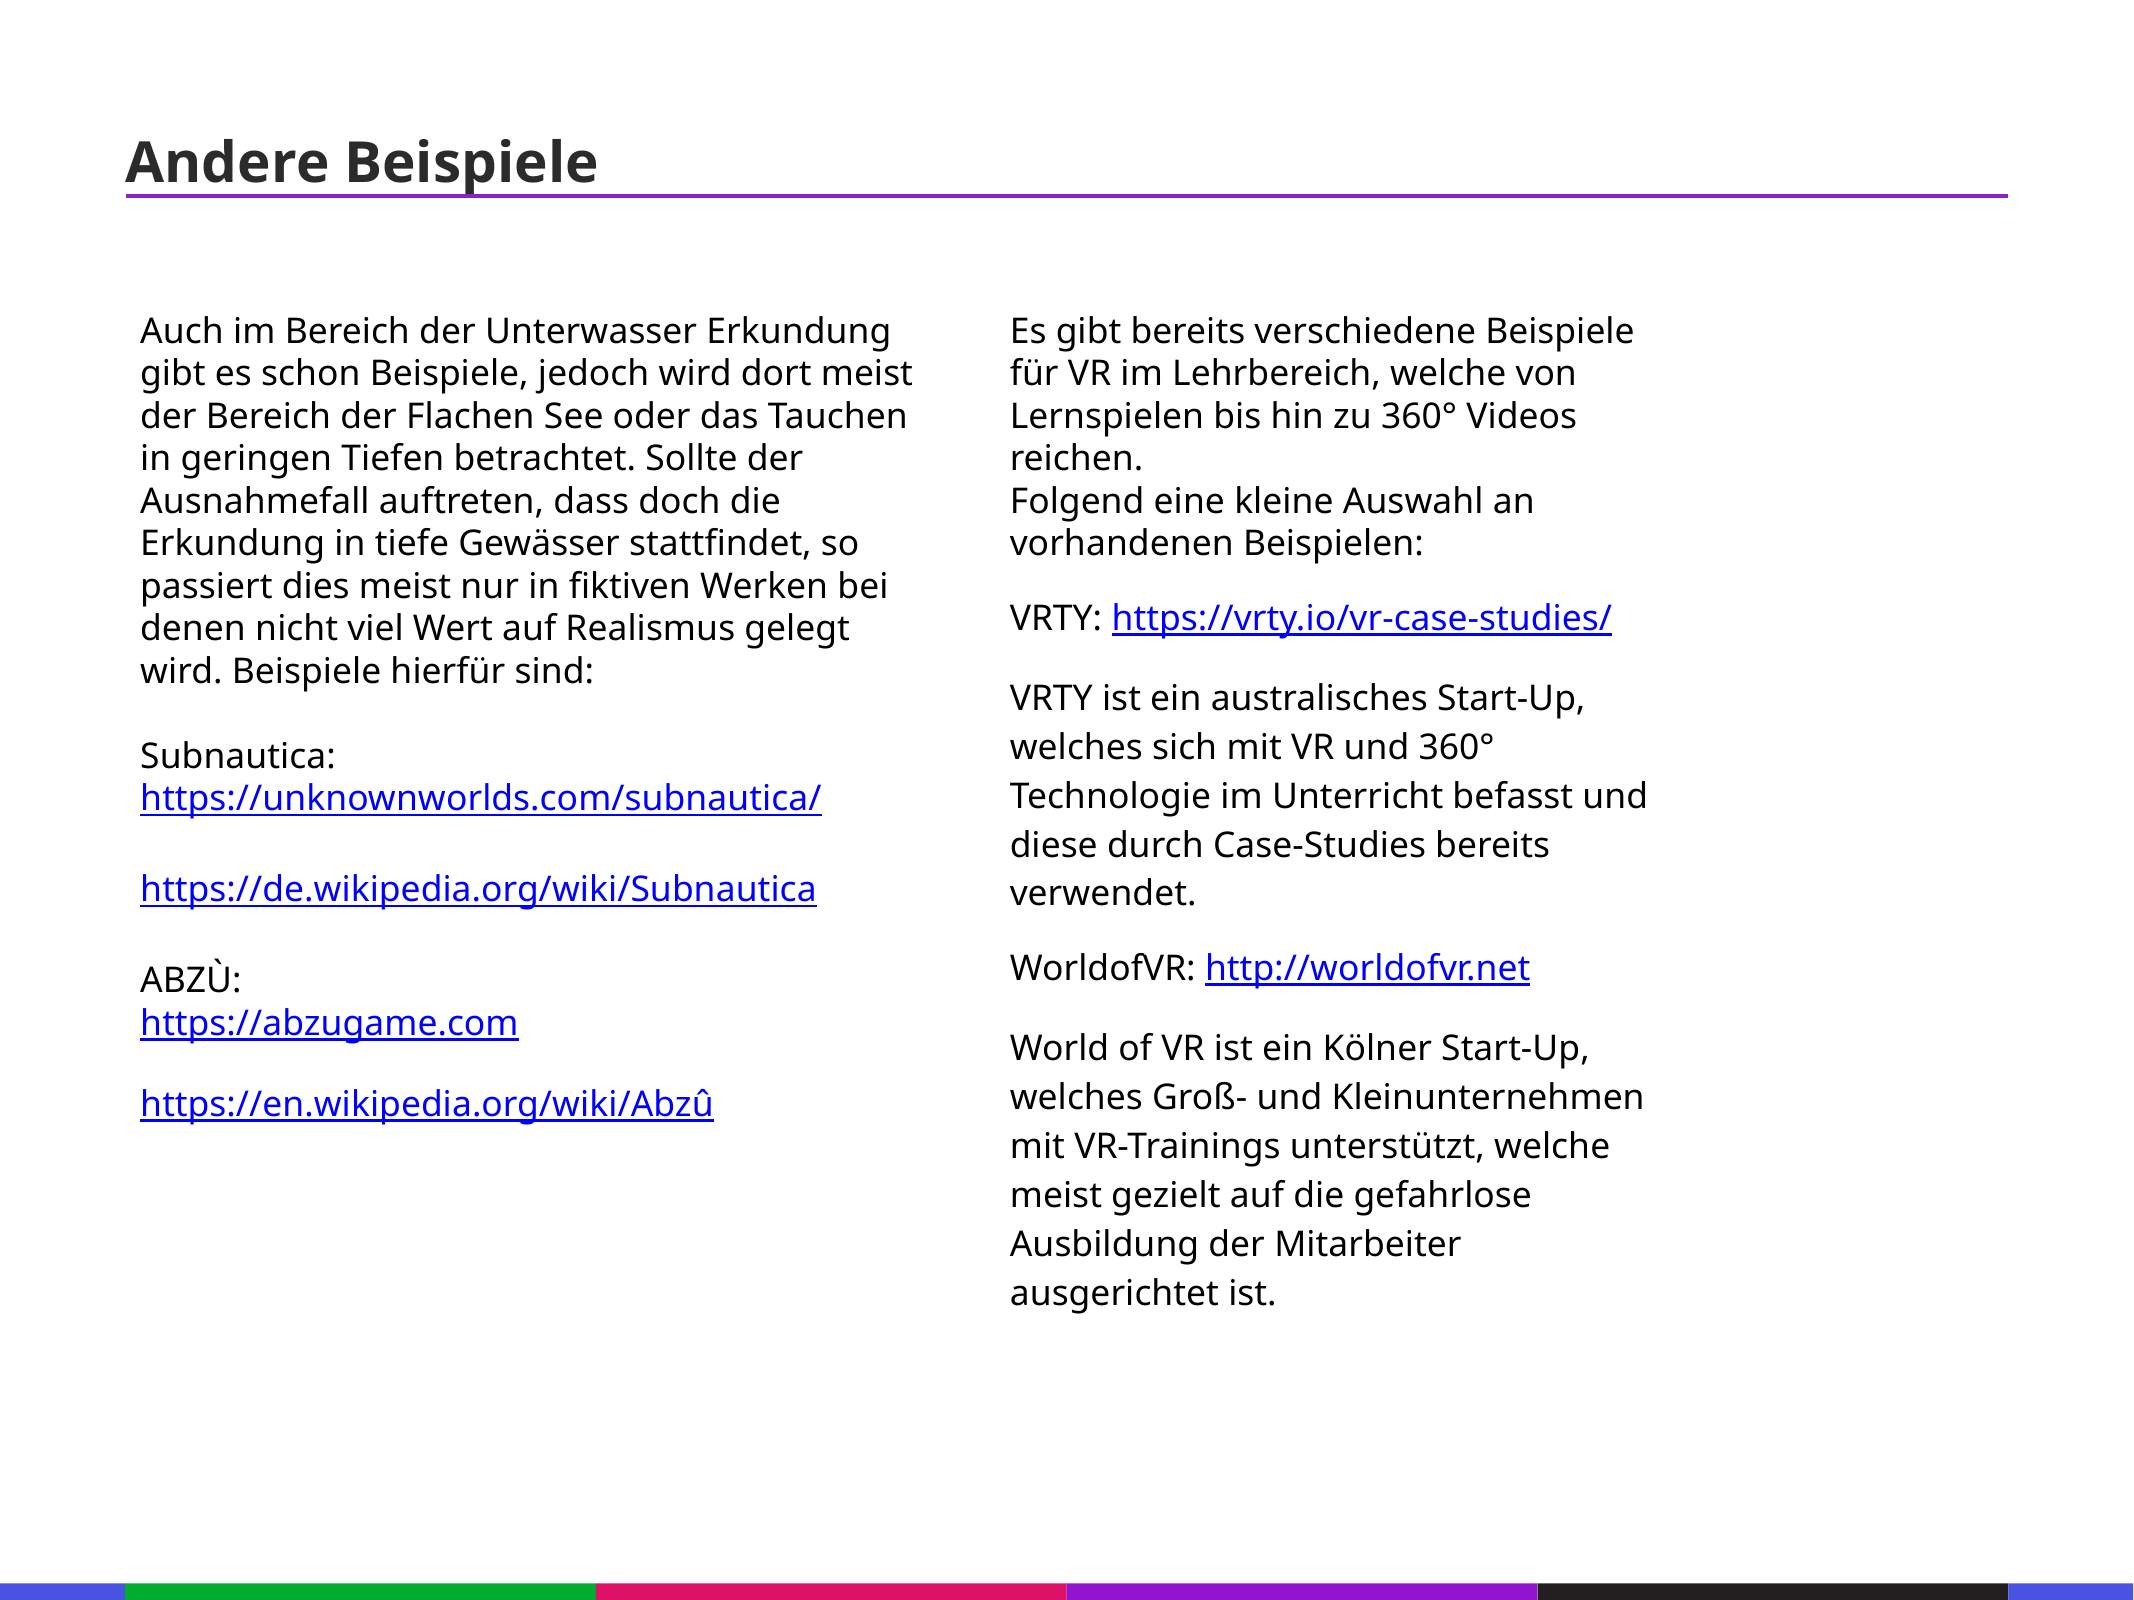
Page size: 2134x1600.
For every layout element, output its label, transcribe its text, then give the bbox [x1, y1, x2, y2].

text_box Auch im Bereich der Unterwasser Erkundung gibt es schon Beispiele, jedoch wird dort meist der Bereich der Flachen See oder das Tauchen in geringen Tiefen betrachtet. Sollte der Ausnahmefall auftreten, dass doch die Erkundung in tiefe Gewässer stattfindet, so passiert dies meist nur in fiktiven Werken bei denen nicht viel Wert auf Realismus gelegt wird. Beispiele hierfür sind: Subnautica: https://unknownworlds.com/subnautica/ https://de.wikipedia.org/wiki/Subnautica ABZÙ: https://abzugame.com https://en.wikipedia.org/wiki/Abzû [125, 292, 946, 1205]
text_box Es gibt bereits verschiedene Beispiele für VR im Lehrbereich, welche von Lernspielen bis hin zu 360° Videos reichen. Folgend eine kleine Auswahl an vorhandenen Beispielen: VRTY: https://vrty.io/vr-case-studies/ VRTY ist ein australisches Start-Up, welches sich mit VR und 360° Technologie im Unterricht befasst und diese durch Case-Studies bereits verwendet. WorldofVR: http://worldofvr.net World of VR ist ein Kölner Start-Up, welches Groß- und Kleinunternehmen mit VR-Trainings unterstützt, welche meist gezielt auf die gefahrlose Ausbildung der Mitarbeiter ausgerichtet ist. [994, 292, 1688, 1328]
text_box Andere Beispiele [125, 125, 1327, 194]
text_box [0, 1583, 2134, 1600]
